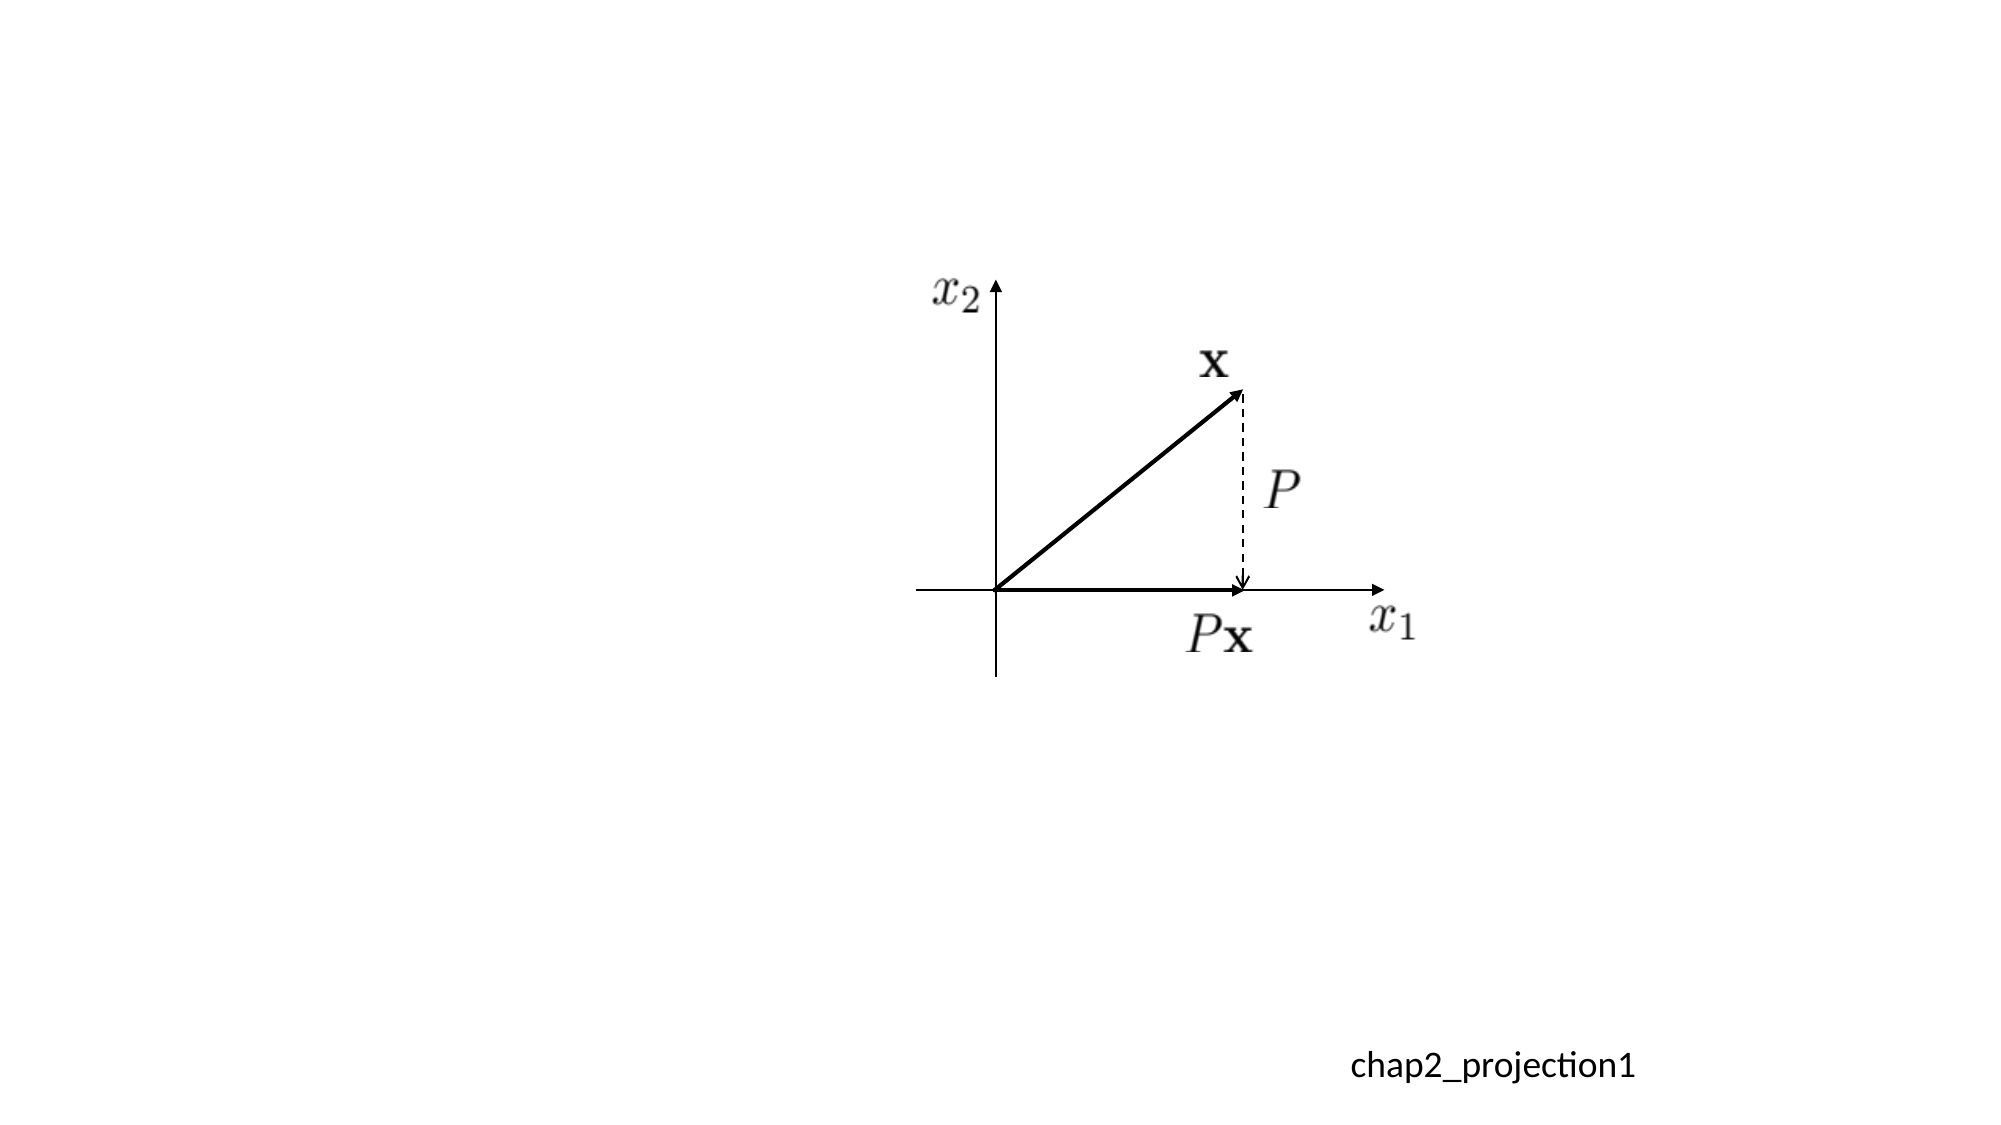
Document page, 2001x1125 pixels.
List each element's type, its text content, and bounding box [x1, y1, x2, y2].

picture [1050, 598, 1553, 652]
text_box chap2_projection1 [1335, 1032, 1652, 1093]
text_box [993, 389, 1242, 590]
picture [1128, 464, 1437, 508]
picture [798, 270, 1116, 315]
picture [1065, 349, 1366, 377]
